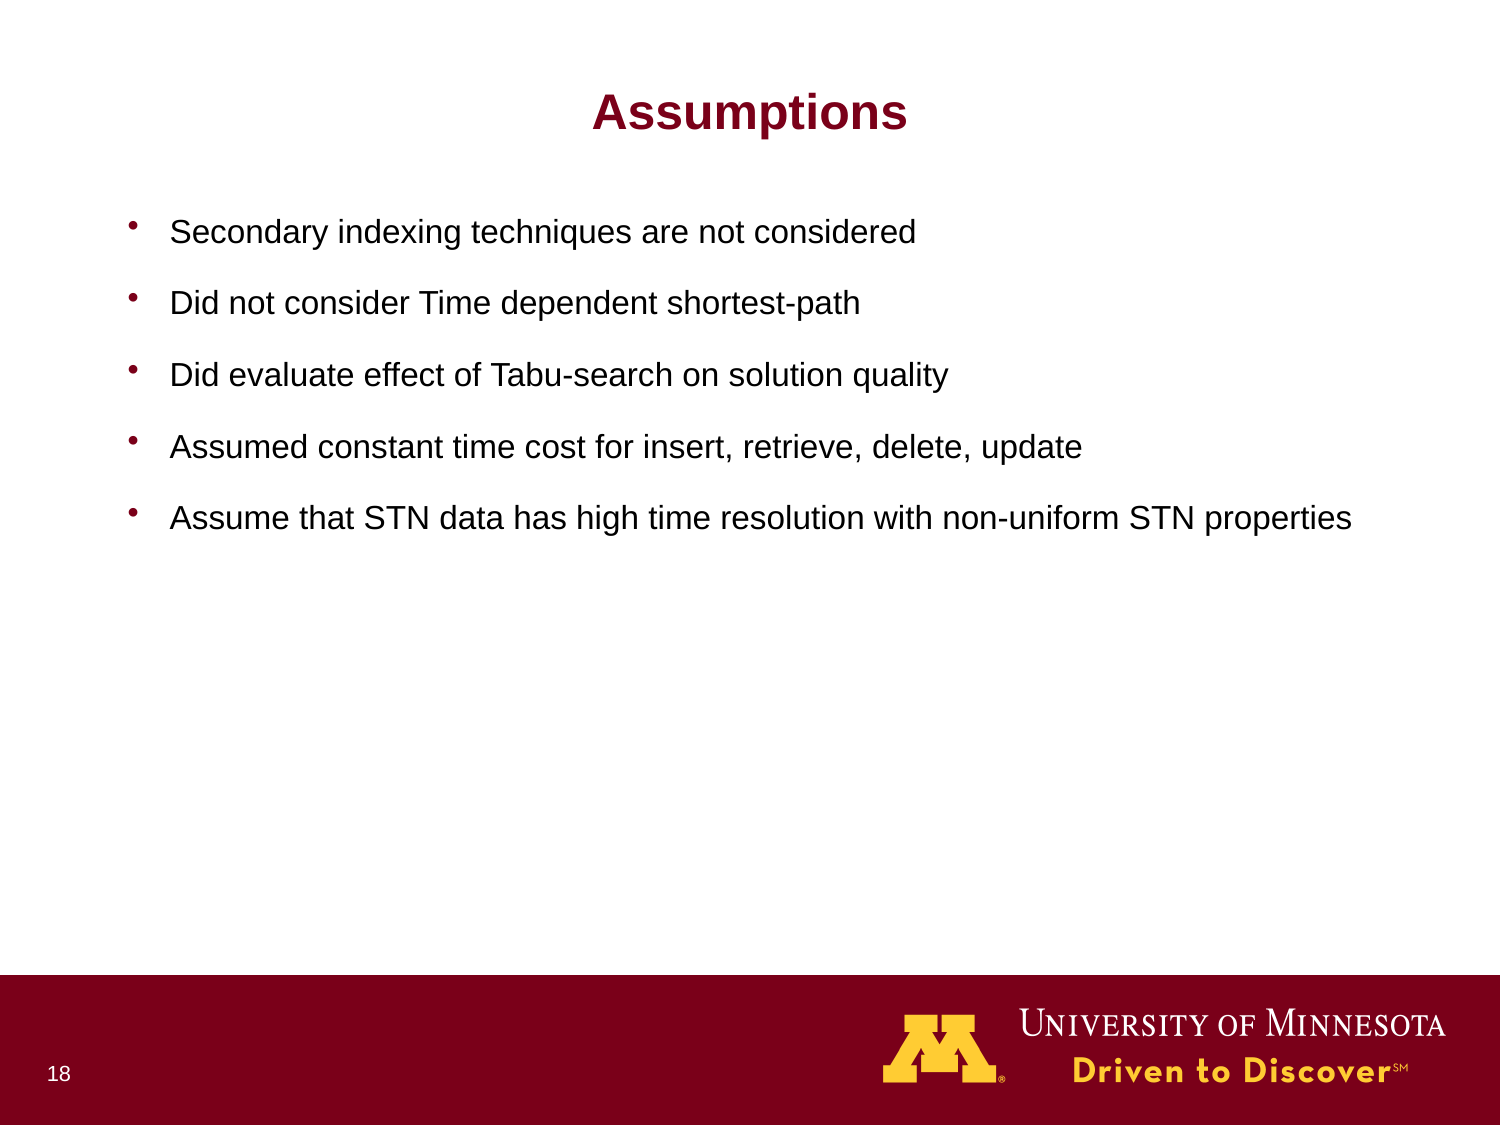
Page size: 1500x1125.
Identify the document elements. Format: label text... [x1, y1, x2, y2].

picture [0, 975, 1500, 1125]
title Assumptions [112, 45, 1388, 174]
slide_number 18 [30, 1042, 86, 1103]
list Secondary indexing techniques are not considered Did not consider Time dependent shortest-path Did evaluate effect of Tabu-search on solution quality Assumed constant time cost for insert, retrieve, delete, update Assume that STN data has high time resolution with non-uniform STN properties [112, 202, 1388, 913]
